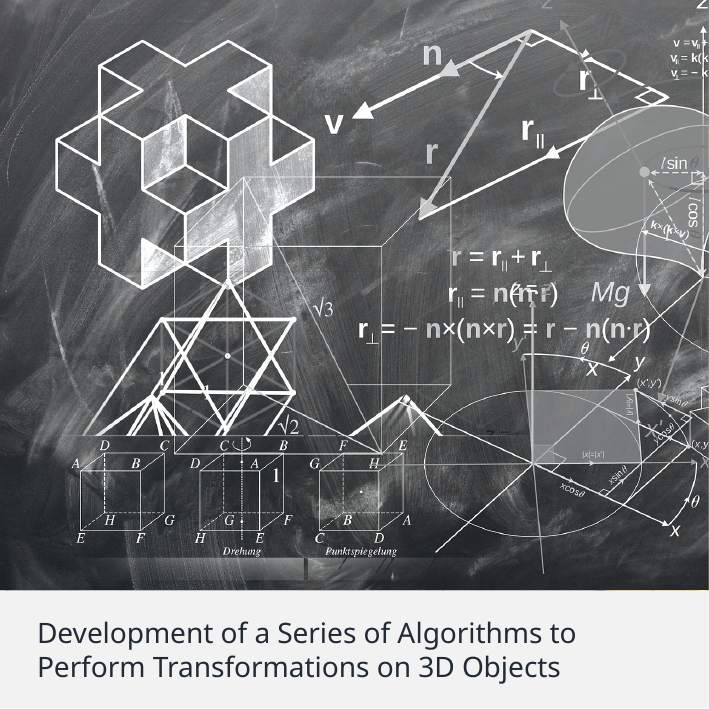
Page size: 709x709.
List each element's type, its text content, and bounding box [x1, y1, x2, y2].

text_box Development of a Series of Algorithms to Perform Transformations on 3D Objects [22, 607, 687, 691]
picture [0, 0, 709, 591]
text_box [0, 591, 709, 709]
